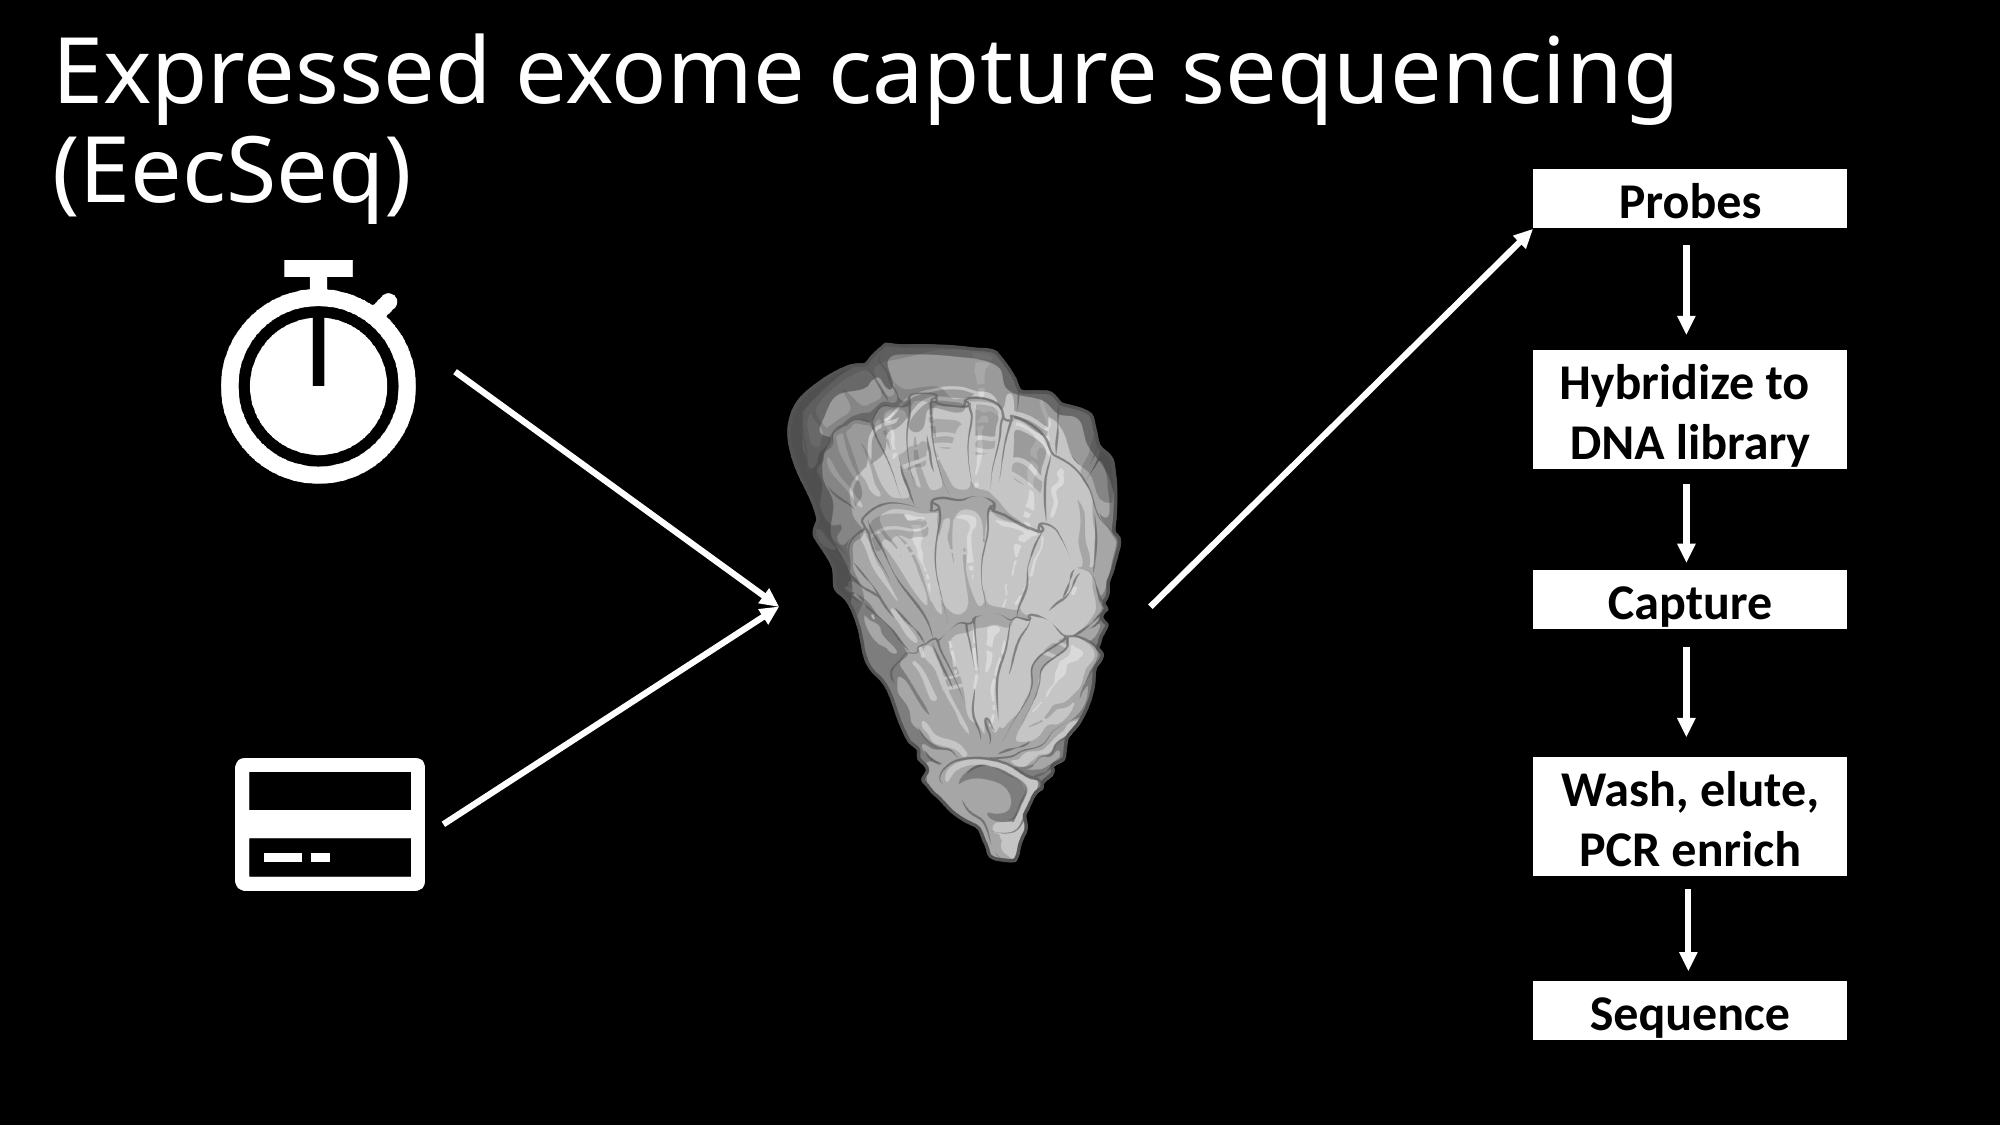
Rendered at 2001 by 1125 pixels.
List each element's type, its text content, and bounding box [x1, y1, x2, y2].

picture [181, 234, 456, 509]
text_box Hybridize to DNA library [1533, 349, 1848, 470]
title Expressed exome capture sequencing (EecSeq) [37, 14, 1762, 232]
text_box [455, 371, 778, 606]
text_box Sequence [1532, 980, 1848, 1041]
text_box Probes [1762, 168, 1848, 229]
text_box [1150, 229, 1533, 607]
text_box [443, 606, 778, 825]
picture [778, 289, 1151, 924]
text_box Capture [1532, 569, 1848, 630]
text_box Wash, elute, PCR enrich [1532, 756, 1848, 877]
picture [216, 710, 444, 938]
